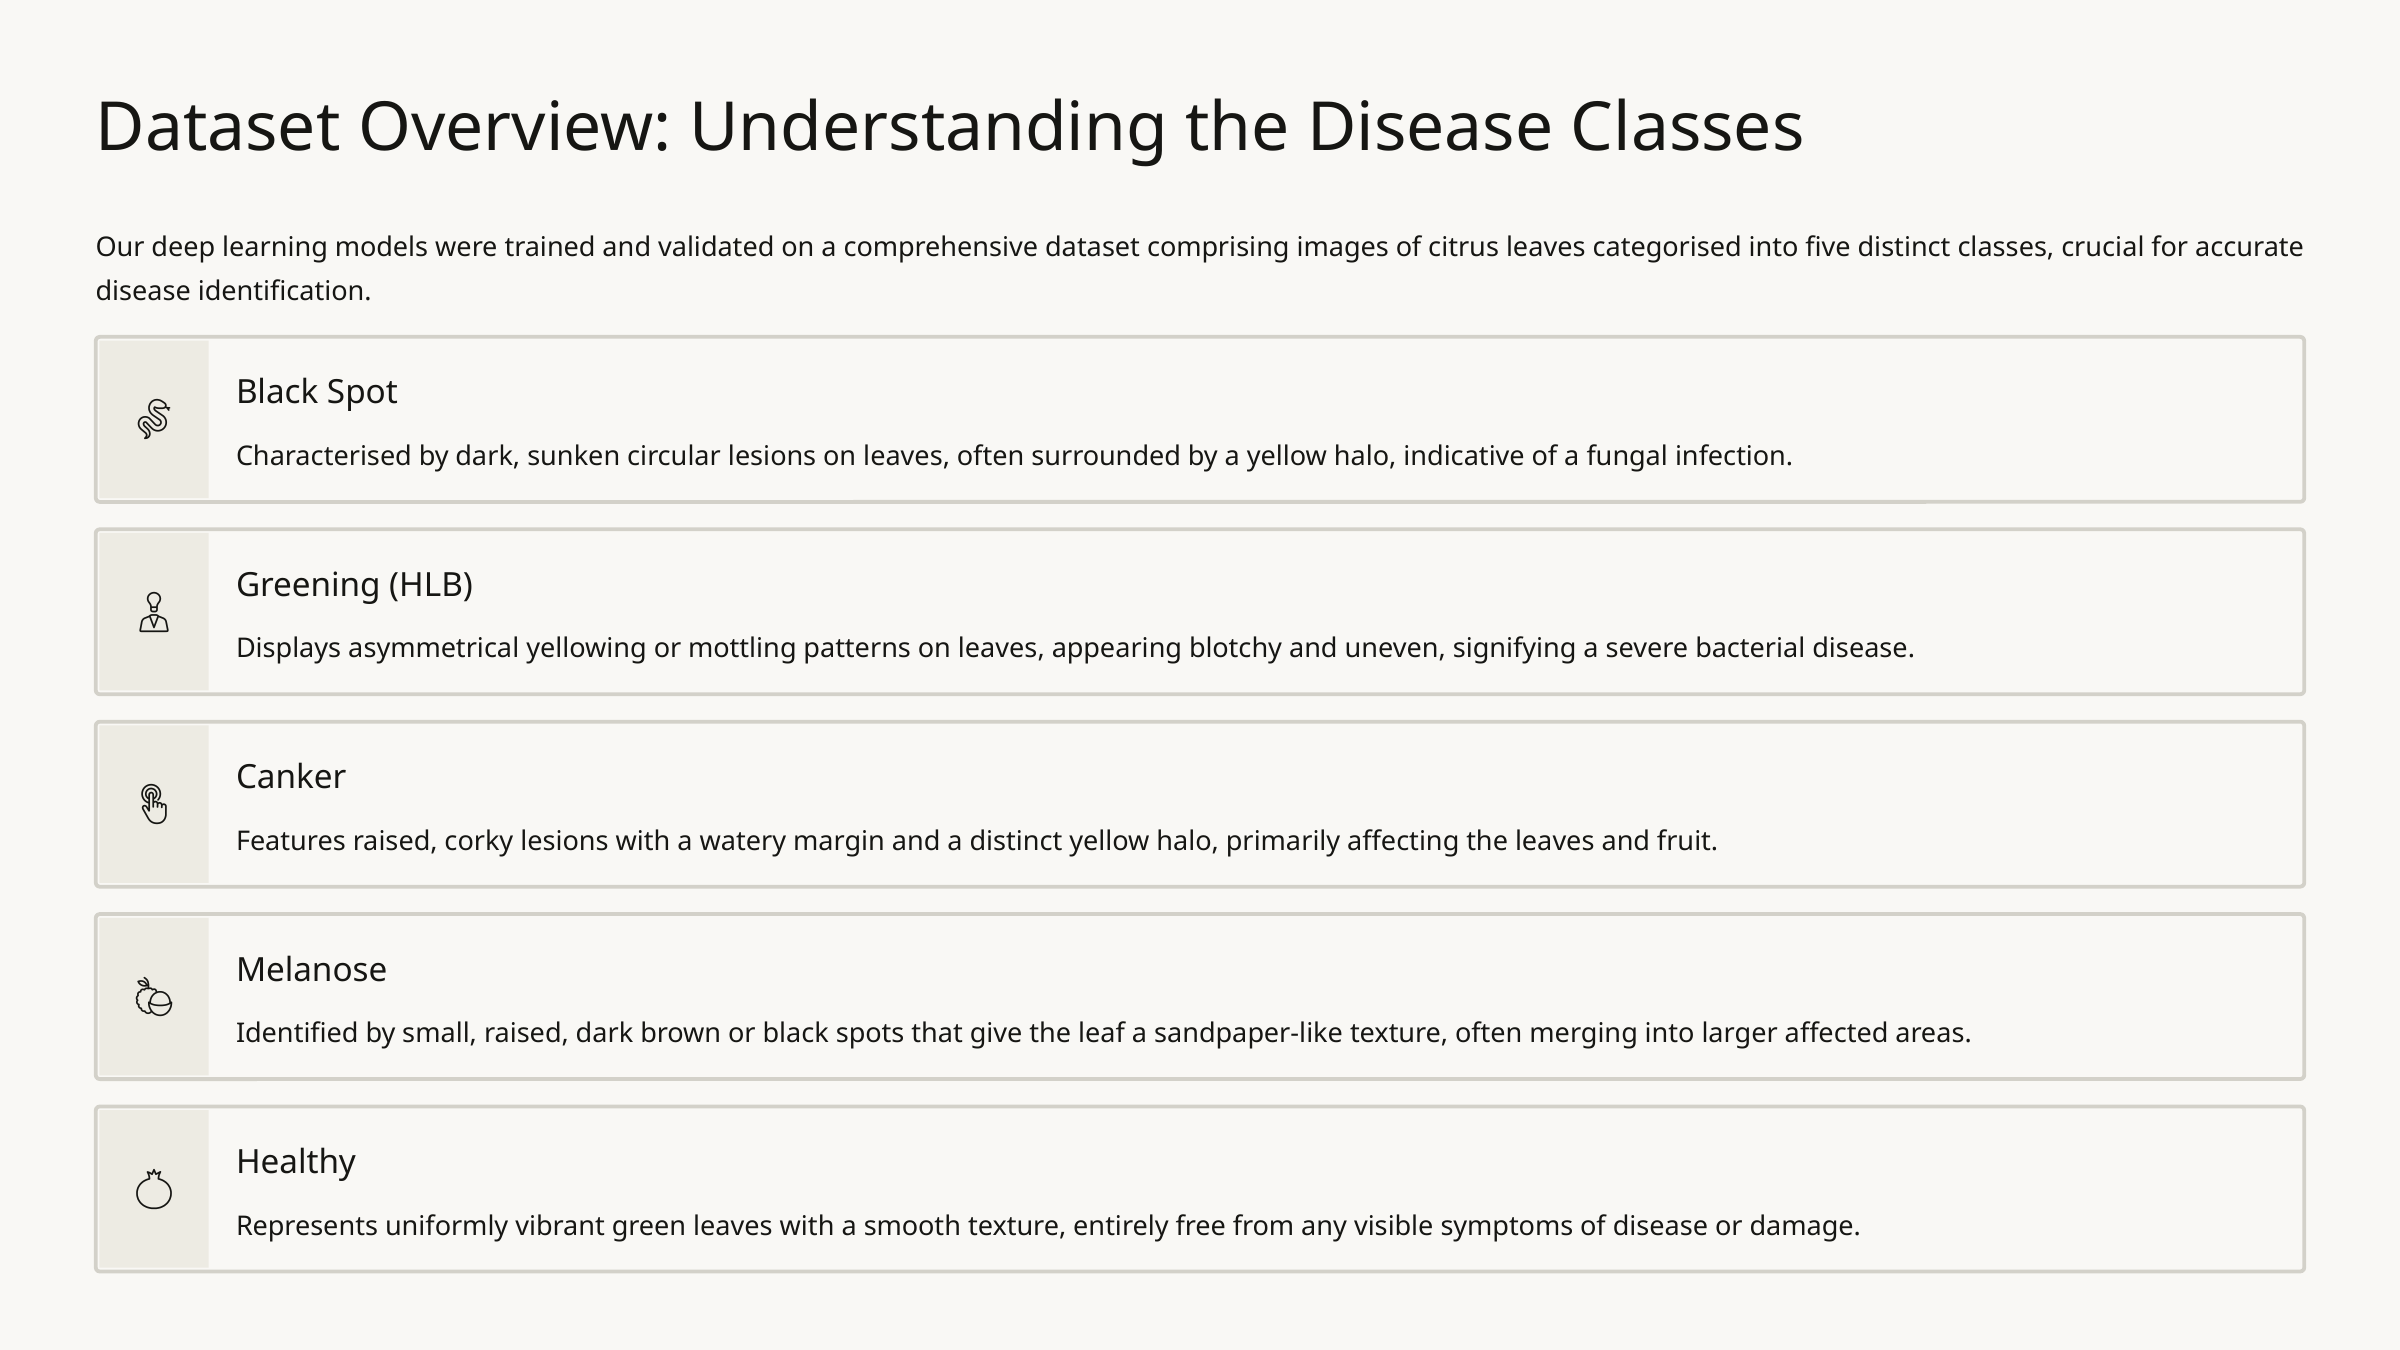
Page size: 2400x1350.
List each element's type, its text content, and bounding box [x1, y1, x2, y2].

text_box [95, 1106, 2305, 1272]
text_box Greening (HLB) [236, 560, 578, 604]
text_box [99, 917, 209, 1076]
picture [133, 398, 175, 440]
text_box Represents uniformly vibrant green leaves with a smooth texture, entirely free from any visible symptoms of disease or damage. [236, 1196, 2274, 1241]
picture [133, 1168, 175, 1210]
picture [133, 976, 175, 1018]
text_box Black Spot [236, 367, 578, 411]
text_box [95, 721, 2305, 887]
text_box [95, 336, 2305, 502]
text_box Characterised by dark, sunken circular lesions on leaves, often surrounded by a yellow halo, indicative of a fungal infection. [236, 427, 2274, 471]
text_box Displays asymmetrical yellowing or mottling patterns on leaves, appearing blotchy and uneven, signifying a severe bacterial disease. [236, 619, 2274, 664]
text_box [99, 1110, 209, 1268]
text_box Dataset Overview: Understanding the Disease Classes [95, 78, 1830, 164]
text_box [99, 532, 209, 691]
picture [133, 783, 175, 825]
text_box [95, 914, 2305, 1080]
text_box Identified by small, raised, dark brown or black spots that give the leaf a sandpaper-like texture, often merging into larger affected areas. [236, 1004, 2274, 1048]
text_box Features raised, corky lesions with a watery margin and a distinct yellow halo, primarily affecting the leaves and fruit. [236, 811, 2274, 856]
text_box Healthy [236, 1137, 578, 1181]
picture [133, 591, 175, 633]
text_box Melanose [236, 945, 578, 988]
text_box Our deep learning models were trained and validated on a comprehensive dataset comprising images of citrus leaves categorised into five distinct classes, crucial for accurate disease identification. [95, 218, 2305, 307]
text_box Canker [236, 752, 578, 796]
text_box [95, 529, 2305, 695]
text_box [99, 340, 209, 499]
text_box [99, 725, 209, 883]
